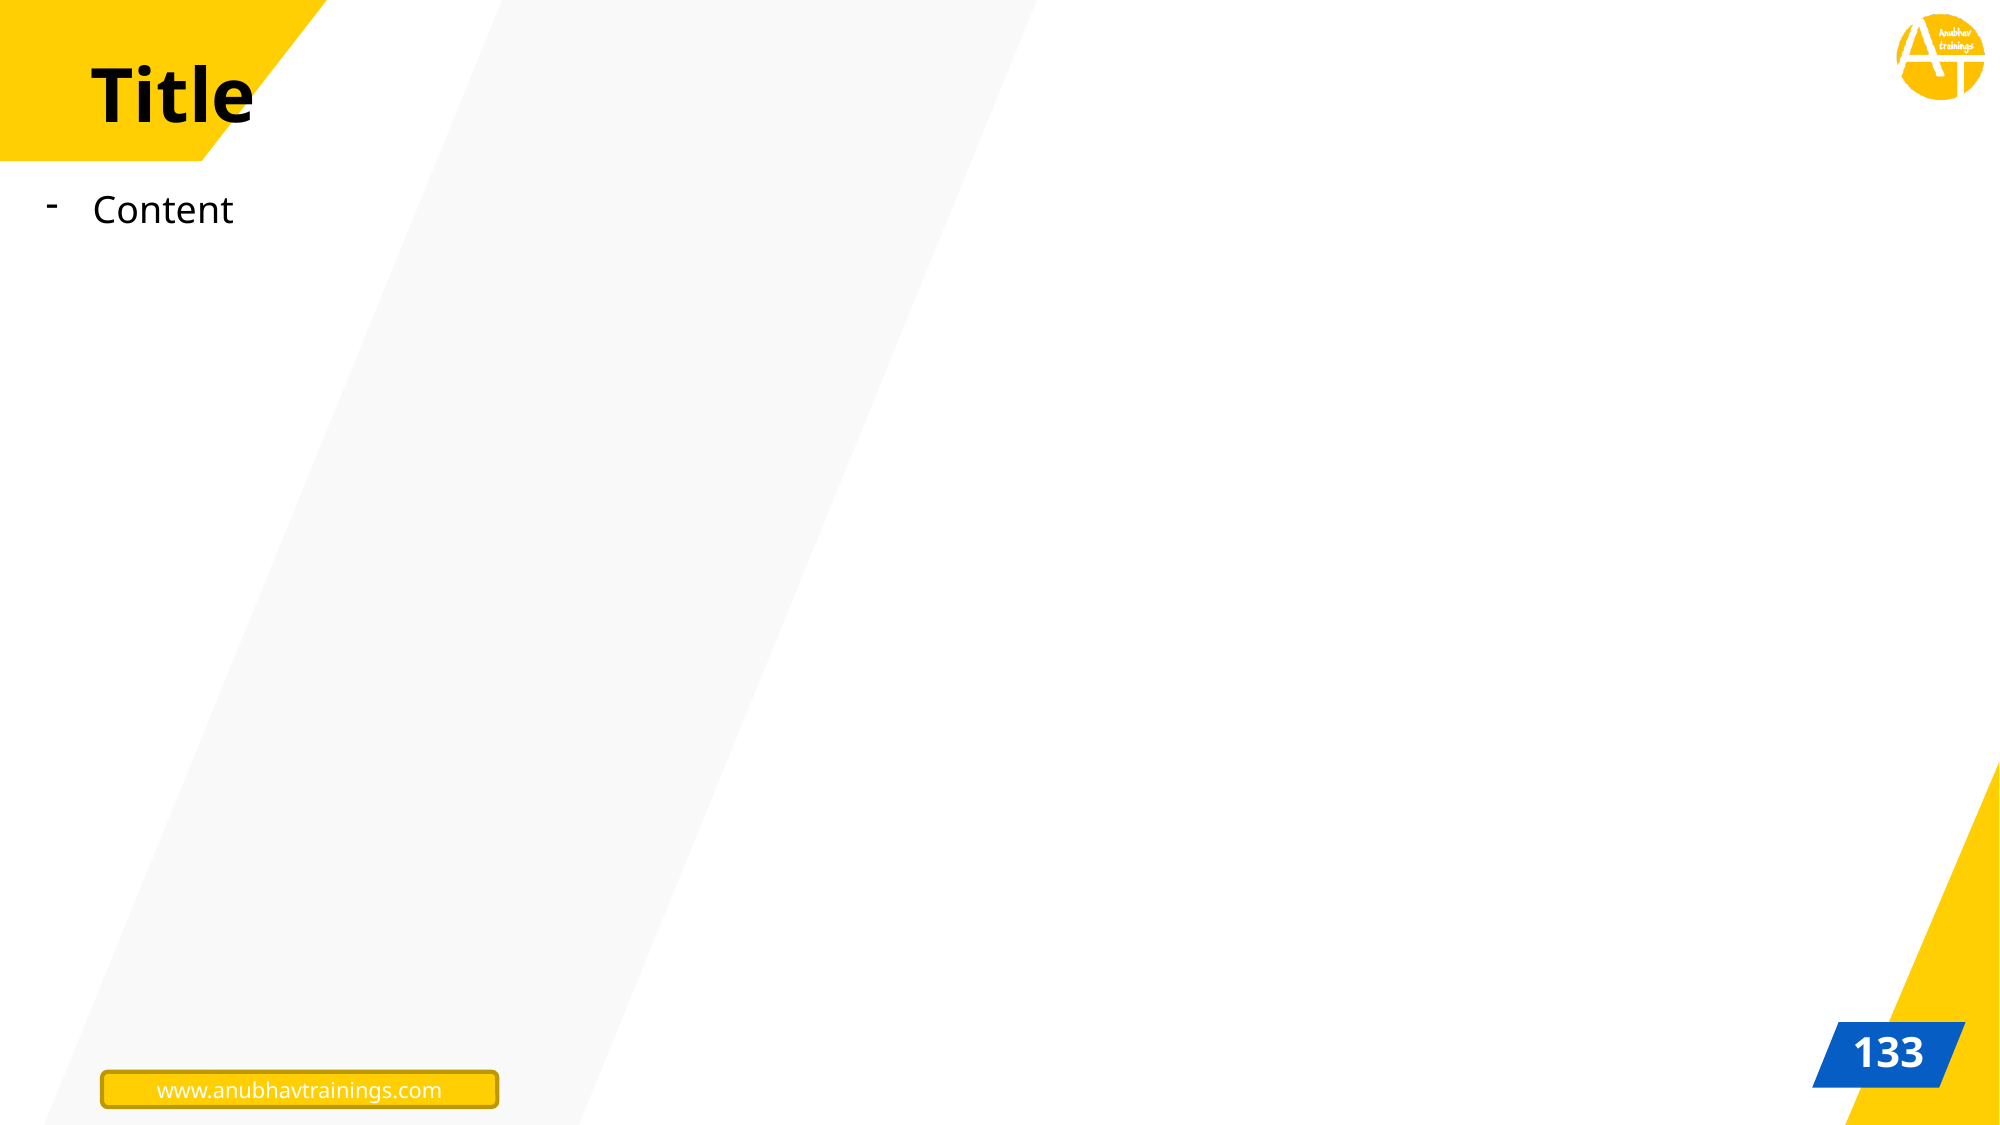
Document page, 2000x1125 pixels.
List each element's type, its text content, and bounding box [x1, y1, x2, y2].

slide_number 133 [1847, 1024, 1931, 1086]
text_box Content [31, 179, 1969, 239]
text_box www.anubhavtrainings.com [99, 1069, 500, 1110]
title Title [90, 31, 1792, 148]
text_box [0, 0, 329, 164]
picture [1888, 8, 1989, 108]
